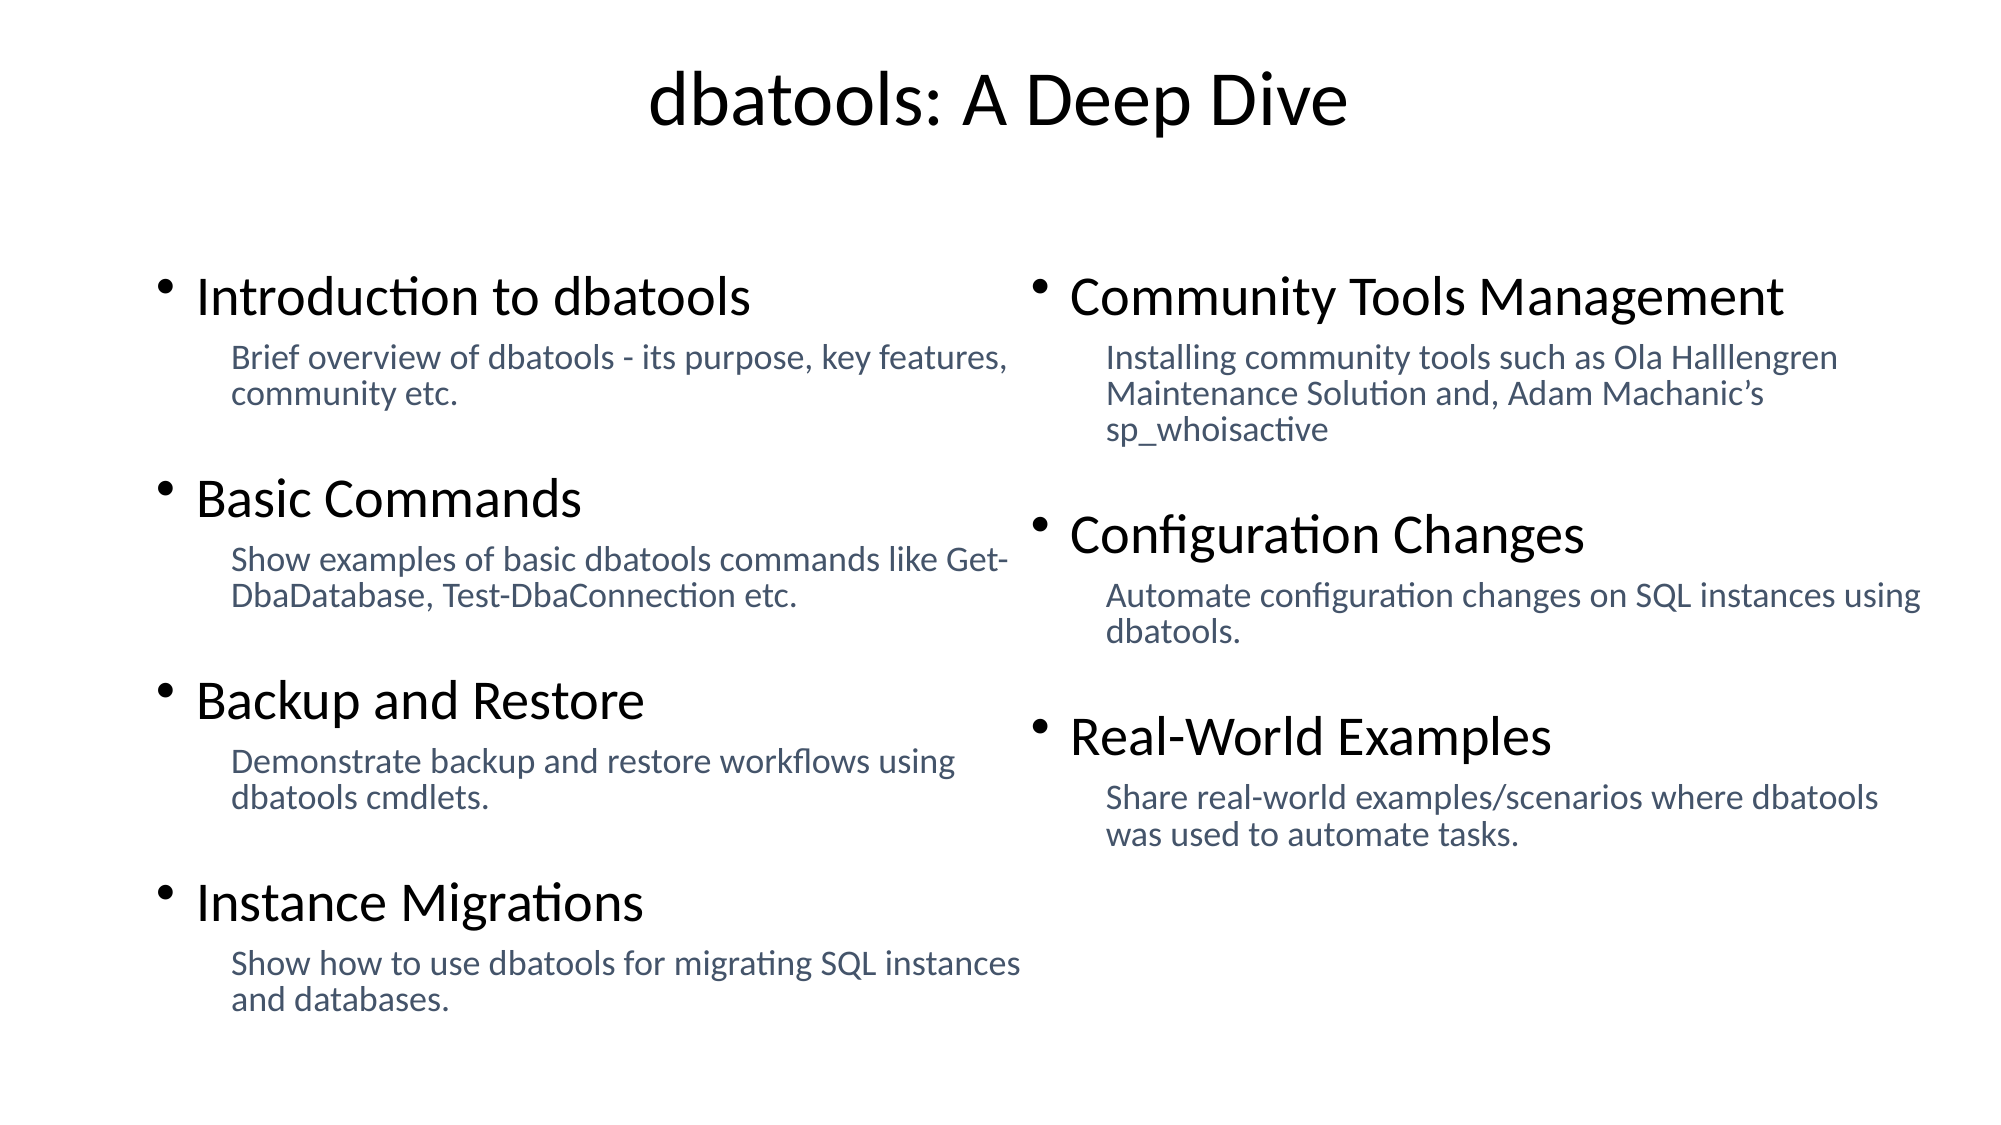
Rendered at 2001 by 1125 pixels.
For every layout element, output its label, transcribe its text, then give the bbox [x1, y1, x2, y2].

text_box Community Tools Management Installing community tools such as Ola Halllengren Maintenance Solution and, Adam Machanic’s sp_whoisactive Configuration Changes Automate configuration changes on SQL instances using dbatools. Real-World Examples Share real-world examples/scenarios where dbatools was used to automate tasks. [1030, 269, 1925, 820]
text_box Introduction to dbatools Brief overview of dbatools - its purpose, key features, community etc. Basic Commands Show examples of basic dbatools commands like Get-DbaDatabase, Test-DbaConnection etc. Backup and Restore Demonstrate backup and restore workflows using dbatools cmdlets. Instance Migrations Show how to use dbatools for migrating SQL instances and databases. [156, 269, 1050, 1024]
text_box dbatools: A Deep Dive [0, 62, 2000, 141]
